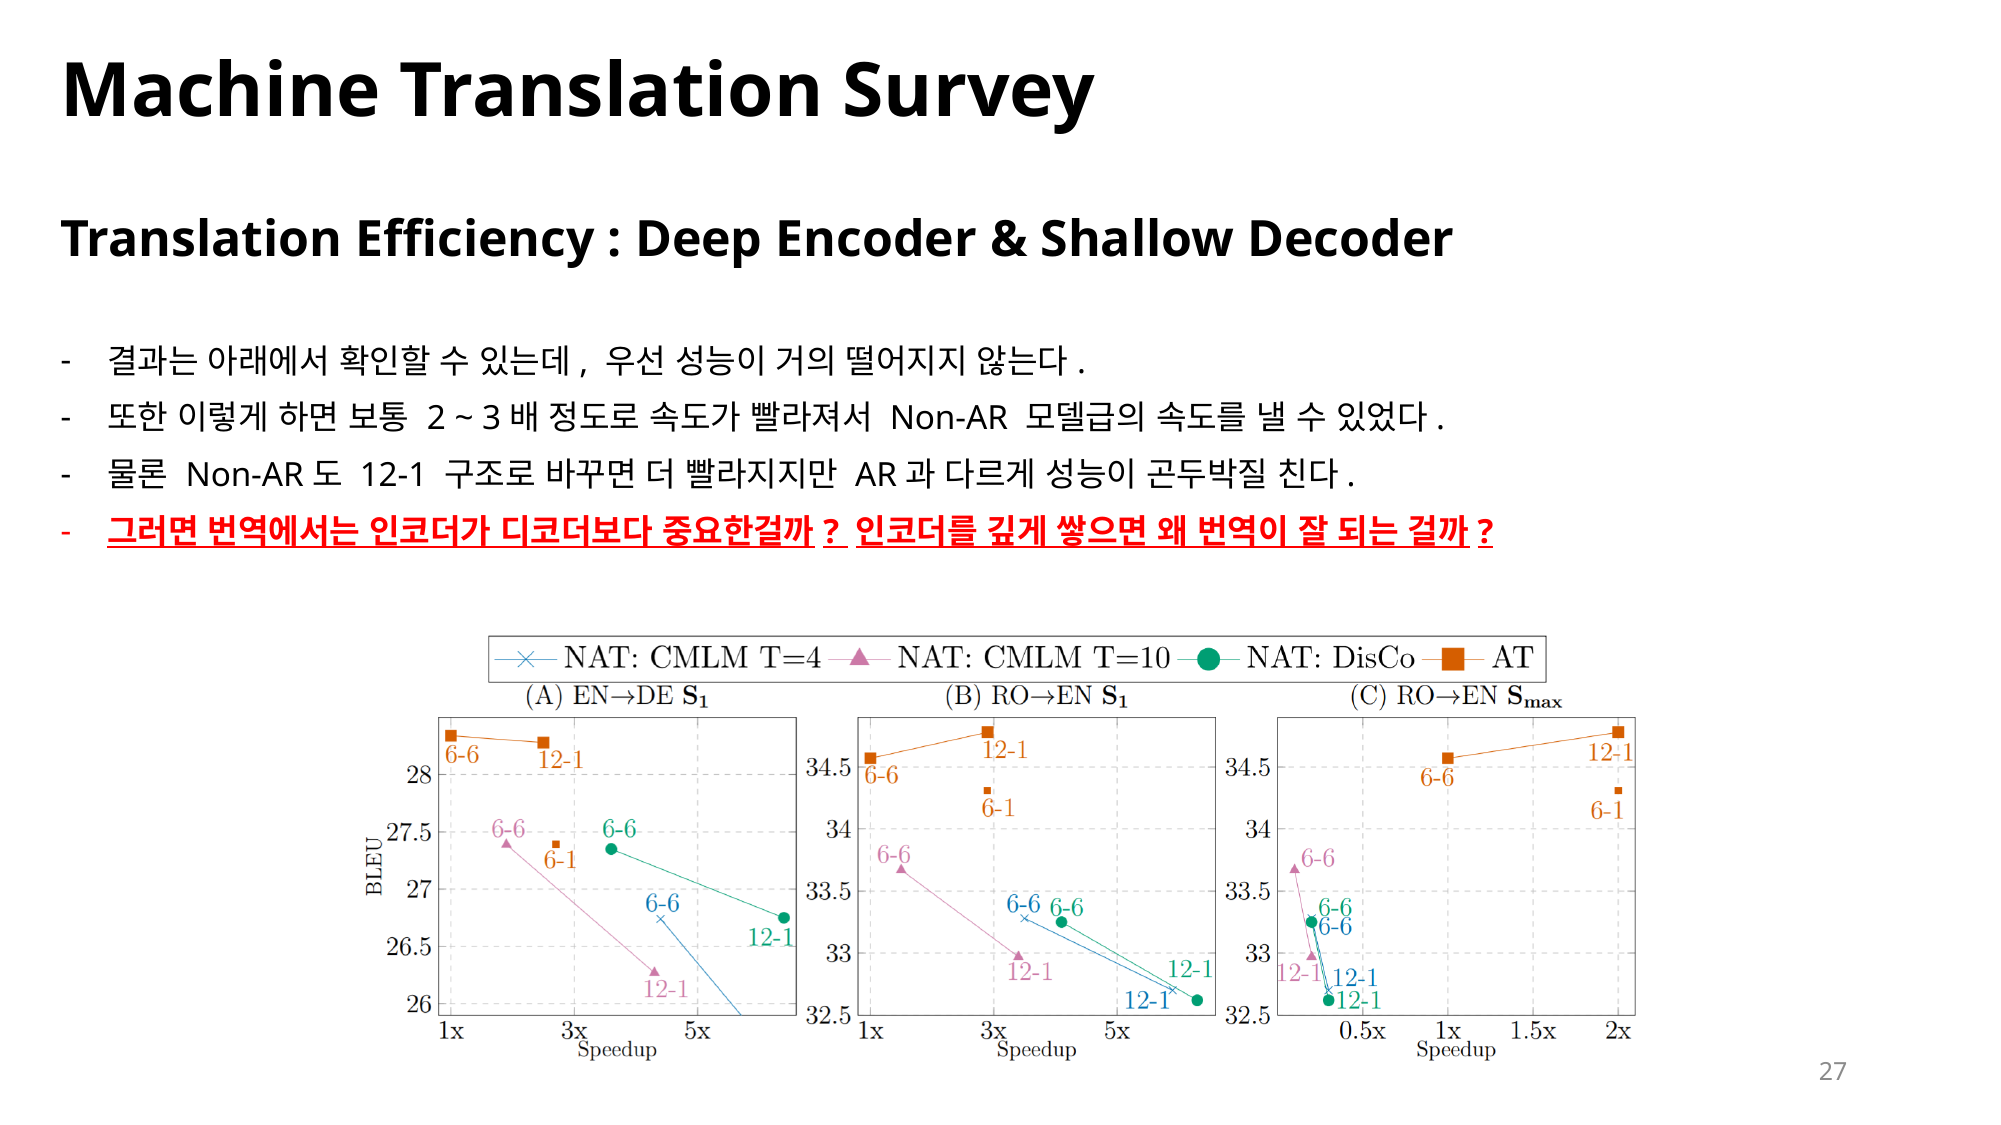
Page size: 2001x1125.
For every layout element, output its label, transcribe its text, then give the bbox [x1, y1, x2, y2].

picture [331, 596, 1669, 1080]
subtitle Translation Efficiency : Deep Encoder & Shallow Decoder 결과는 아래에서 확인할 수 있는데, 우선 성능이 거의 떨어지지 않는다. 또한 이렇게 하면 보통 2 ~ 3배 정도로 속도가 빨라져서 Non-AR 모델급의 속도를 낼 수 있었다. 물론 Non-AR도 12-1 구조로 바꾸면 더 빨라지지만 AR과 다르게 성능이 곤두박질 친다. 그러면 번역에서는 인코더가 디코더보다 중요한걸까? 인코더를 깊게 쌓으면 왜 번역이 잘 되는 걸까? [45, 205, 1656, 1117]
title Machine Translation Survey [45, 0, 1271, 141]
slide_number 27 [1412, 1042, 1863, 1103]
